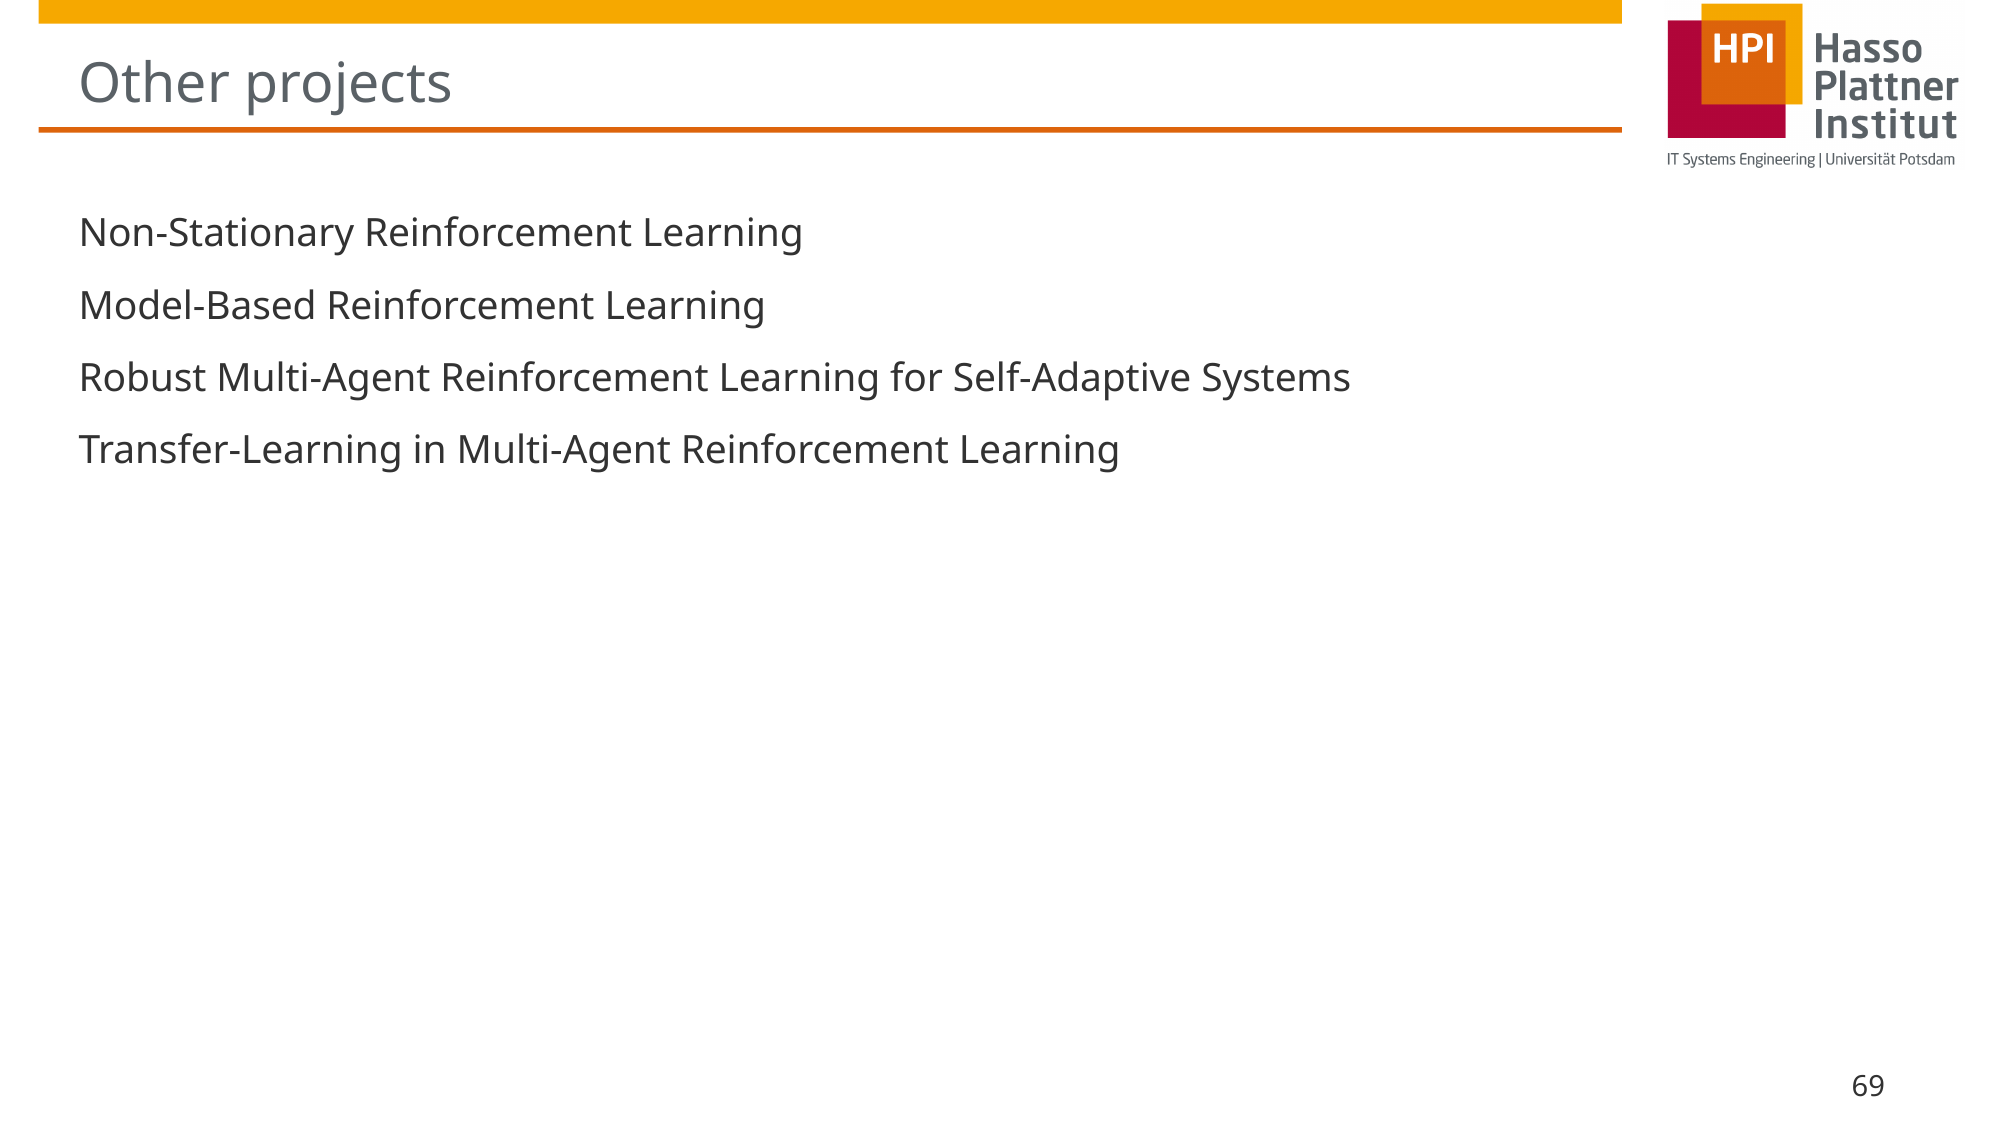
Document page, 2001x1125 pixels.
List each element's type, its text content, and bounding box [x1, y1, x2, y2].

slide_number 69 [1834, 1064, 1961, 1107]
title Other projects [78, 23, 1583, 115]
list Non-Stationary Reinforcement Learning Model-Based Reinforcement Learning Robust Multi-Agent Reinforcement Learning for Self-Adaptive Systems Transfer-Learning in Multi-Agent Reinforcement Learning [78, 199, 1961, 471]
picture [1664, 0, 1965, 170]
